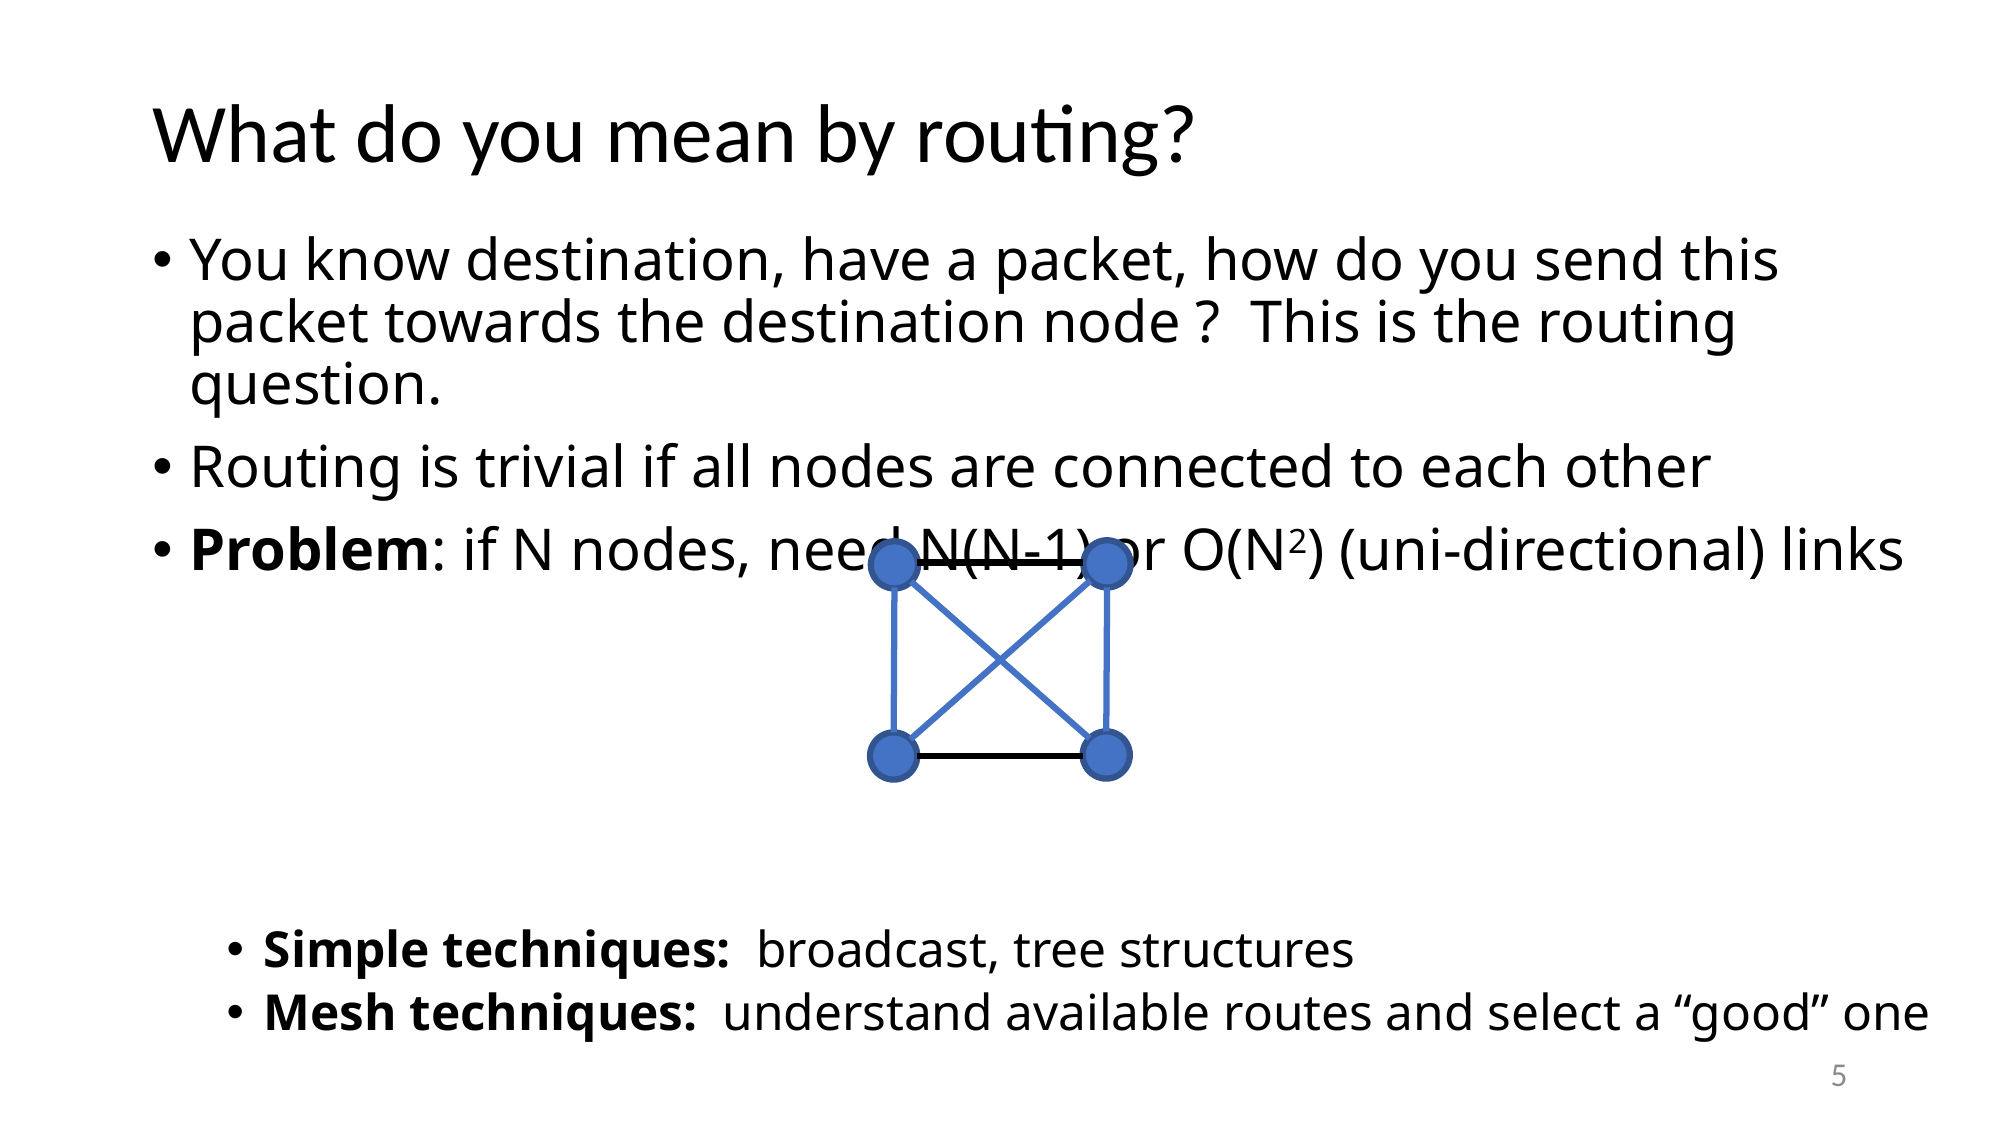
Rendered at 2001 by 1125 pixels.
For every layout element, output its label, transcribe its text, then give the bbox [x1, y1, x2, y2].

text_box [868, 731, 919, 781]
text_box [910, 580, 1091, 740]
slide_number 5 [1412, 1042, 1863, 1103]
text_box [1082, 539, 1132, 589]
title What do you mean by routing? [137, 26, 1863, 223]
text_box [869, 540, 920, 590]
list You know destination, have a packet, how do you send this packet towards the destination node ? This is the routing question. Routing is trivial if all nodes are connected to each other Problem: if N nodes, need N(N-1) or O(N2) (uni-directional) links Simple techniques: broadcast, tree structures Mesh techniques: understand available routes and select a “good” one [137, 223, 1981, 1053]
text_box [1081, 730, 1131, 780]
